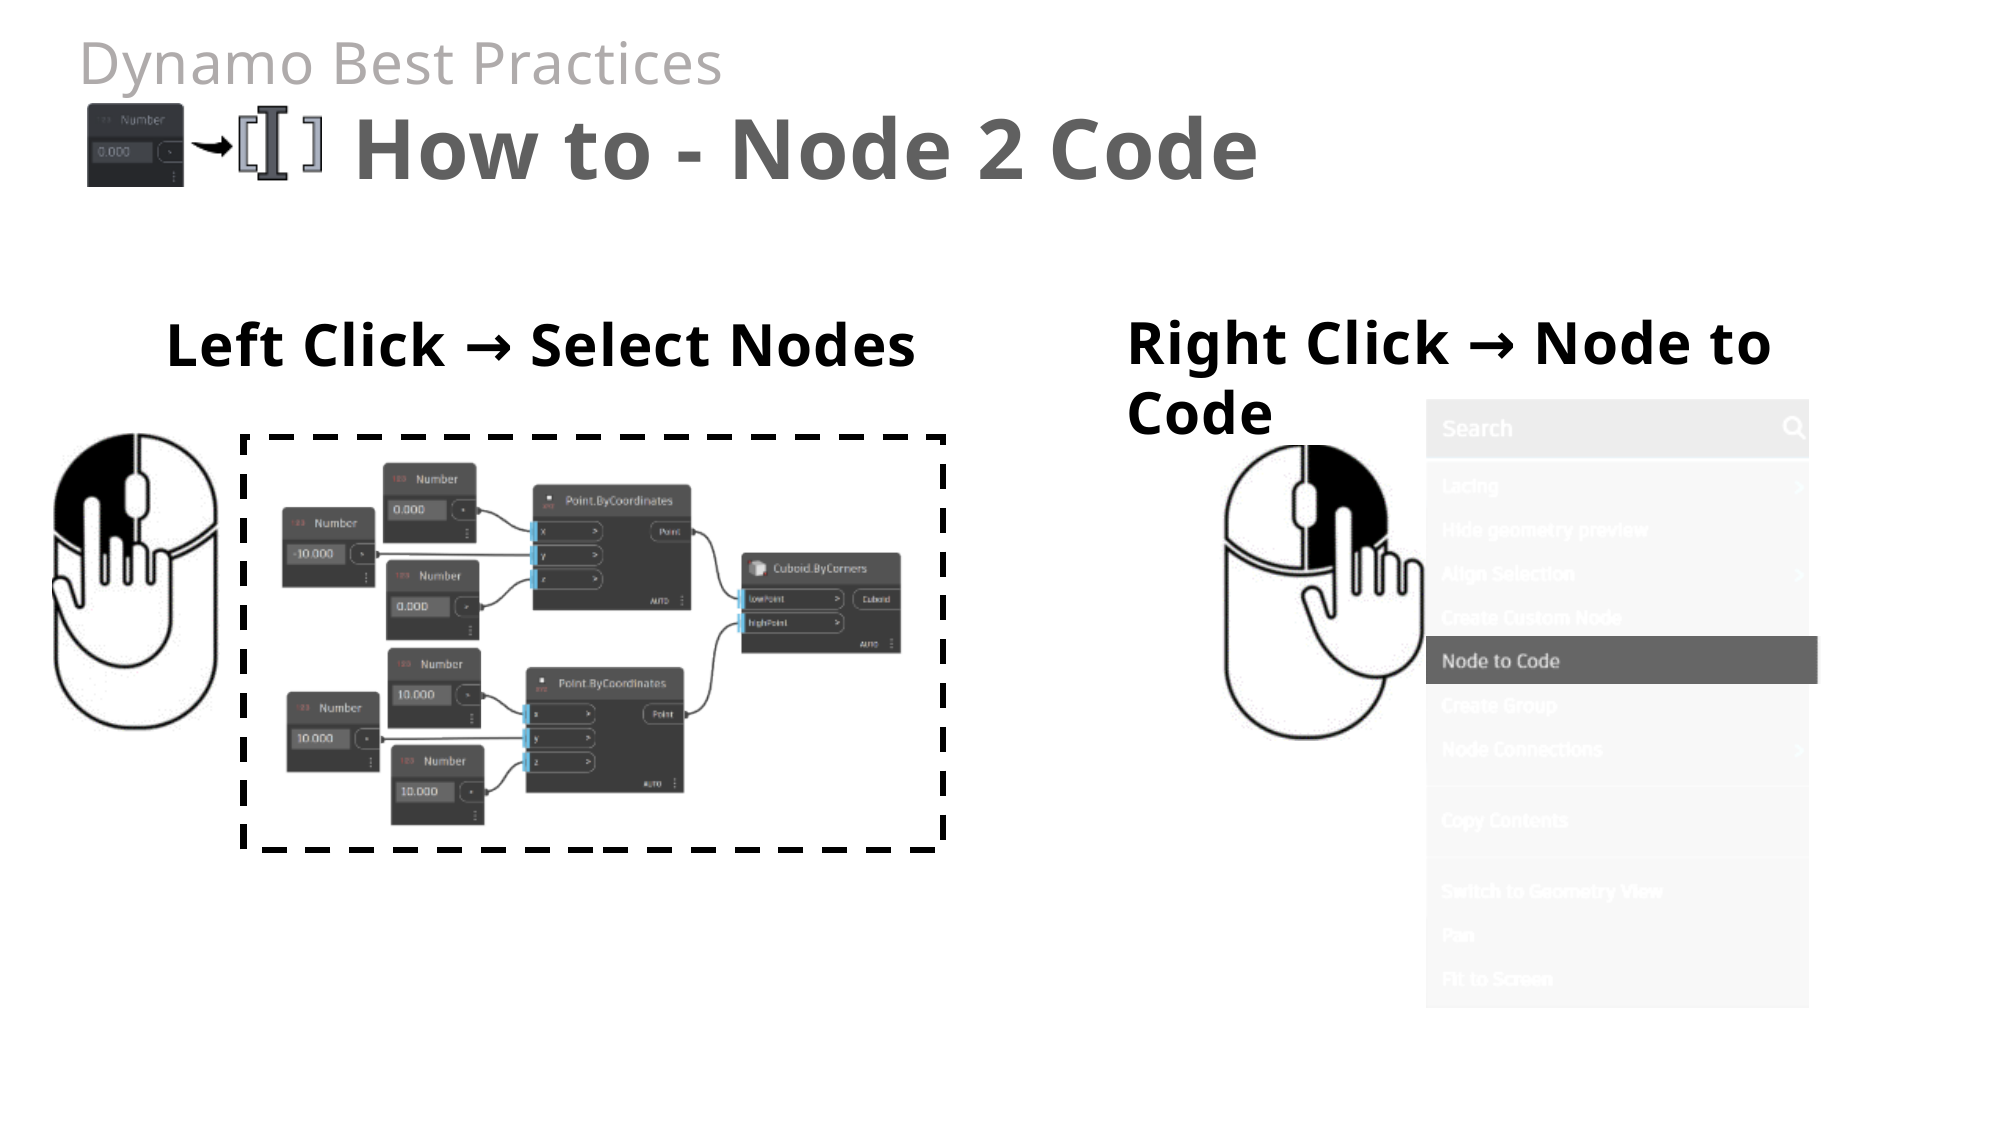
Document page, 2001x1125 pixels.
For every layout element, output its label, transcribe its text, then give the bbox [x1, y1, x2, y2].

text_box Right Click → Node to Code [1111, 298, 1924, 454]
text_box Left Click → Select Nodes [151, 300, 1018, 456]
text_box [243, 436, 944, 850]
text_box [1214, 399, 1821, 1008]
picture [52, 432, 220, 733]
picture [87, 103, 322, 187]
text_box Dynamo Best Practices How to - Node 2 Code [15, 14, 1976, 204]
